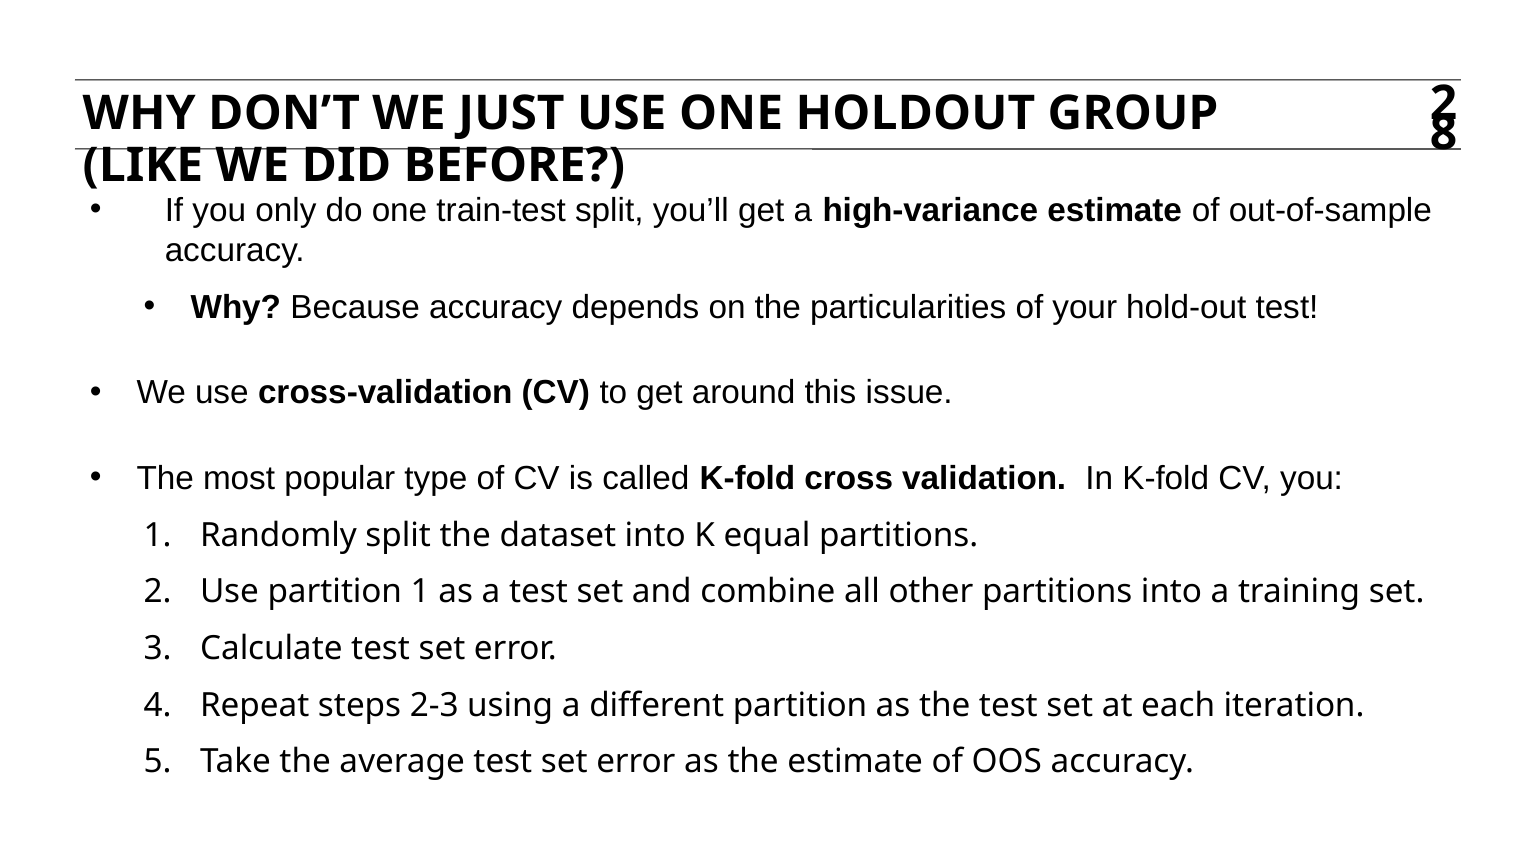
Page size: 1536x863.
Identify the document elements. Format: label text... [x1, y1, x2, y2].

slide_number 28 [1419, 86, 1461, 138]
text_box If you only do one train-test split, you’ll get a high-variance estimate of out-of-sample accuracy. Why? Because accuracy depends on the particularities of your hold-out test! We use cross-validation (CV) to get around this issue. The most popular type of CV is called K-fold cross validation. In K-fold CV, you: Randomly split the dataset into K equal partitions. Use partition 1 as a test set and combine all other partitions into a training set. Calculate test set error. Repeat steps 2-3 using a different partition as the test set at each iteration. Take the average test set error as the estimate of OOS accuracy. [67, 181, 1456, 787]
list Why don’t we just use one holdout group (like we did before?) [67, 81, 1243, 132]
